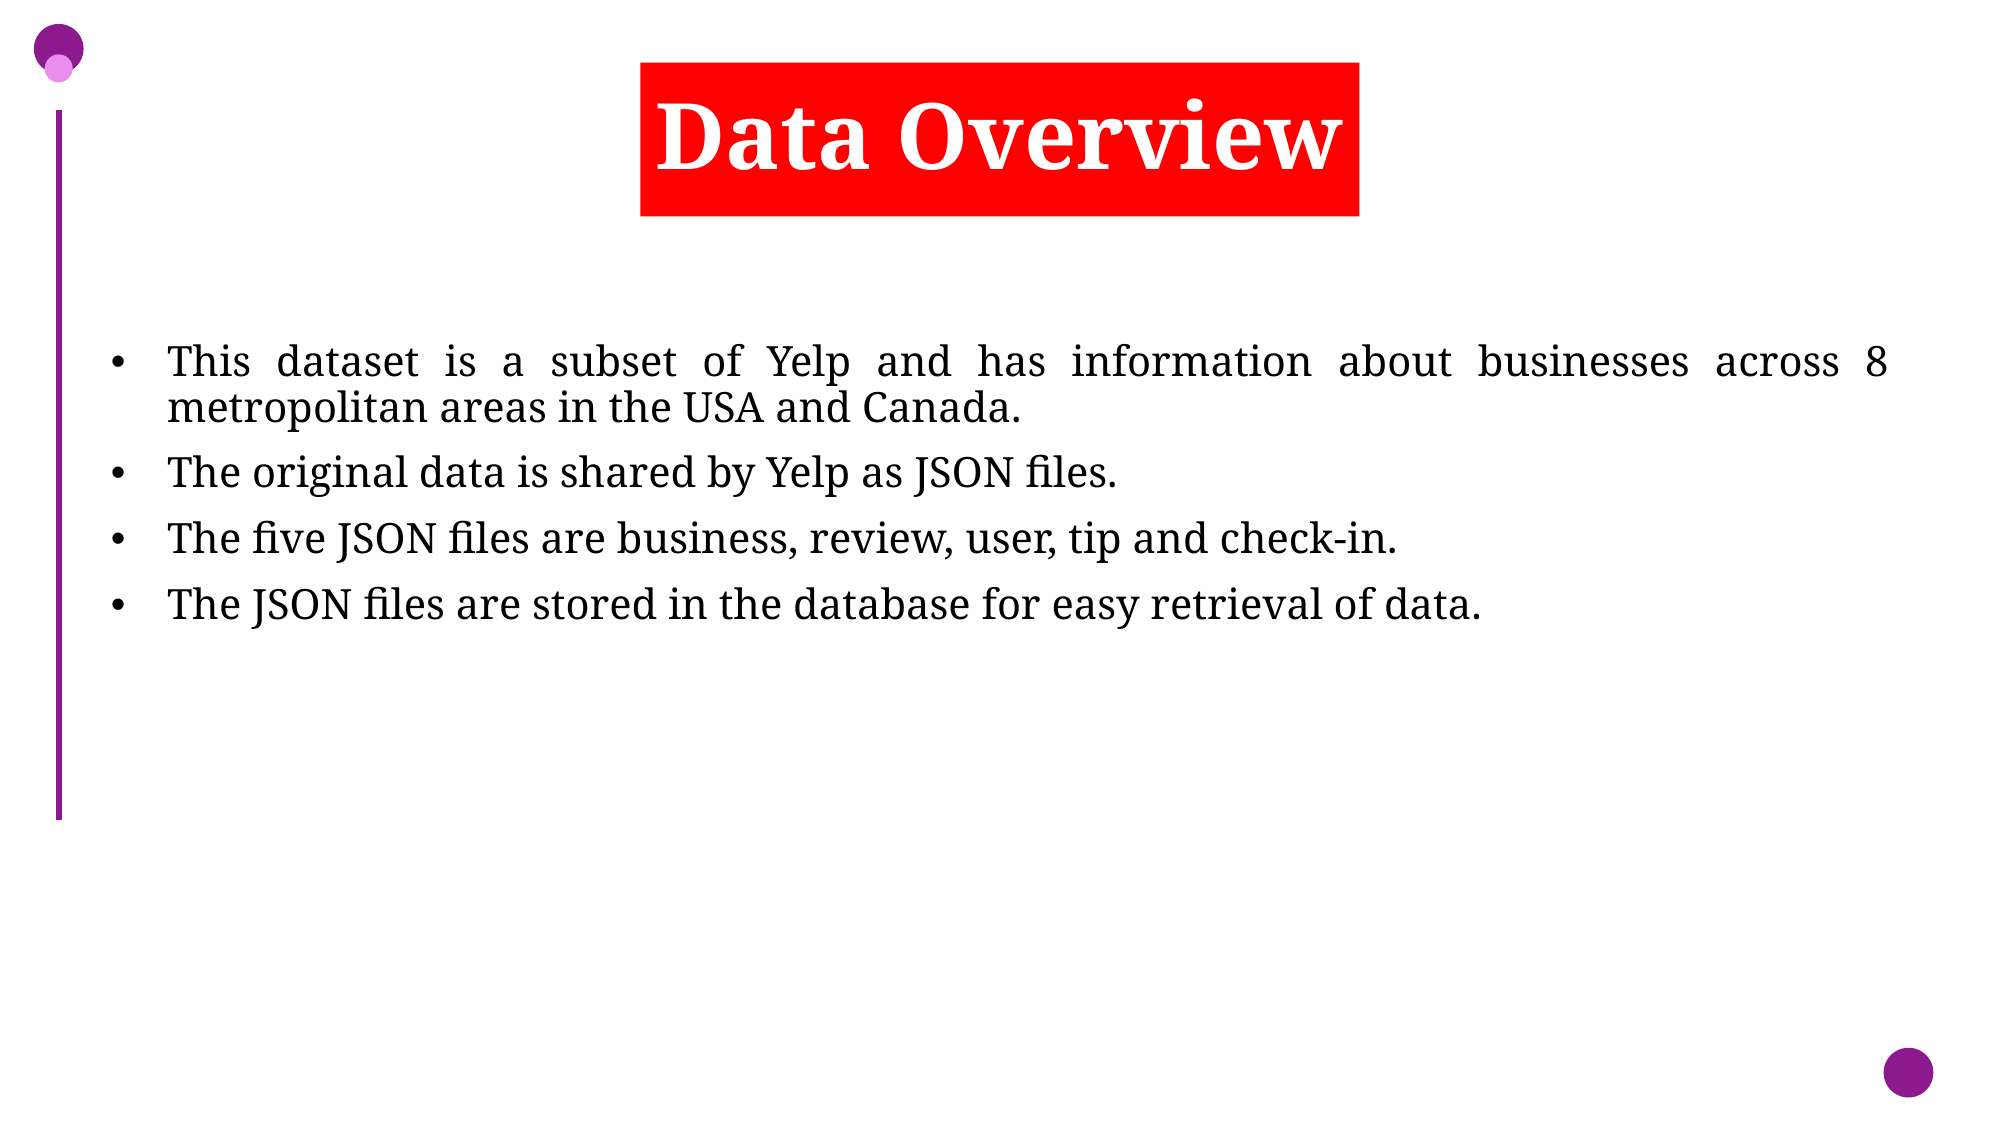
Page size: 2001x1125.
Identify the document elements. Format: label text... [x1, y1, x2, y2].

list This dataset is a subset of Yelp and has information about businesses across 8 metropolitan areas in the USA and Canada. The original data is shared by Yelp as JSON files. The five JSON files are business, review, user, tip and check-in. The JSON files are stored in the database for easy retrieval of data. [95, 333, 1905, 734]
title Data Overview [640, 62, 1360, 217]
